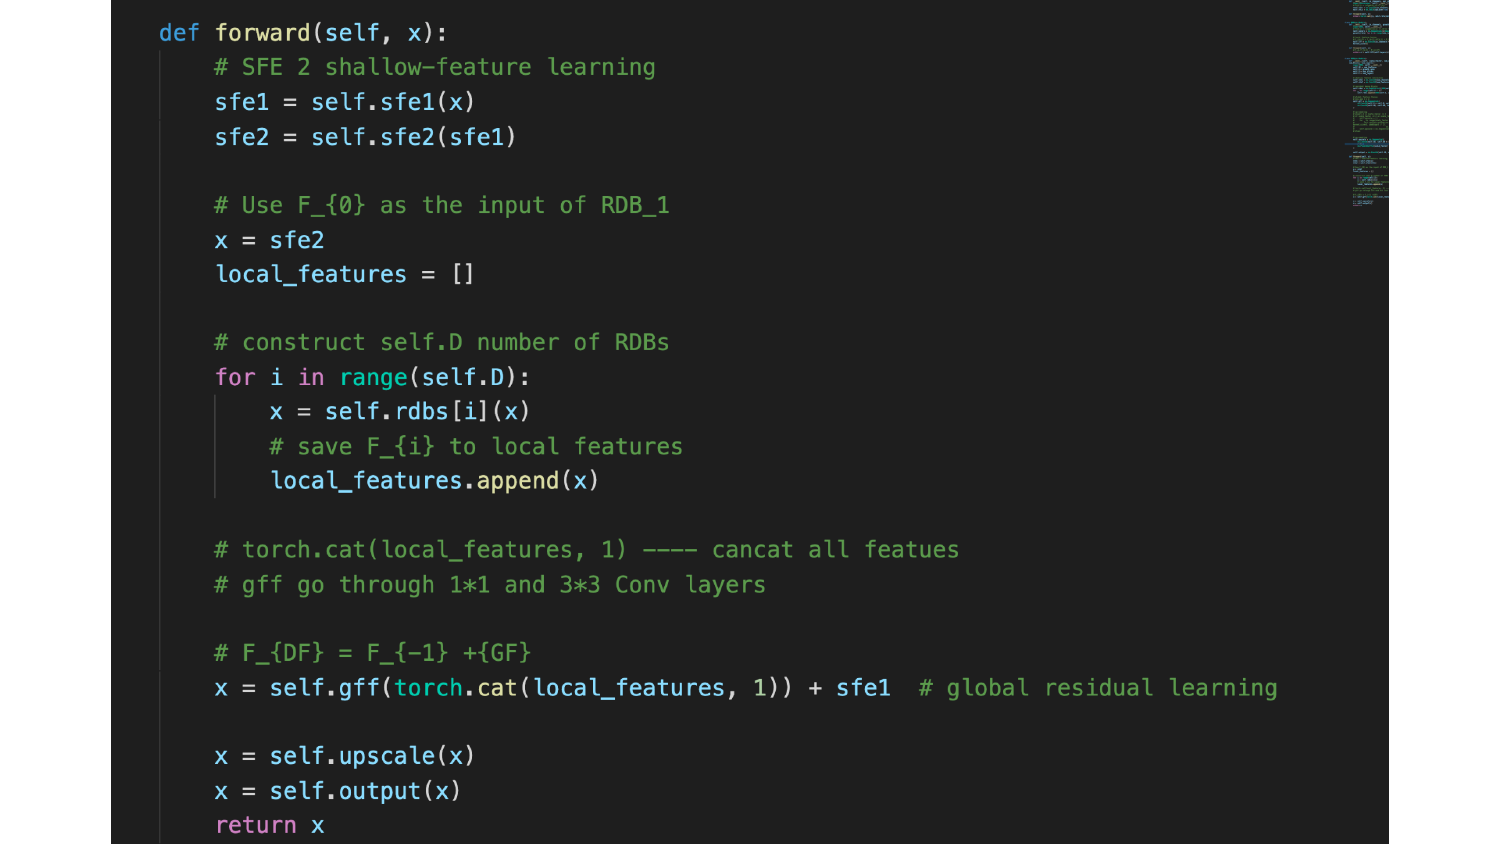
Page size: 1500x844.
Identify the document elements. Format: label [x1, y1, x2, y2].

picture [111, 0, 1389, 844]
